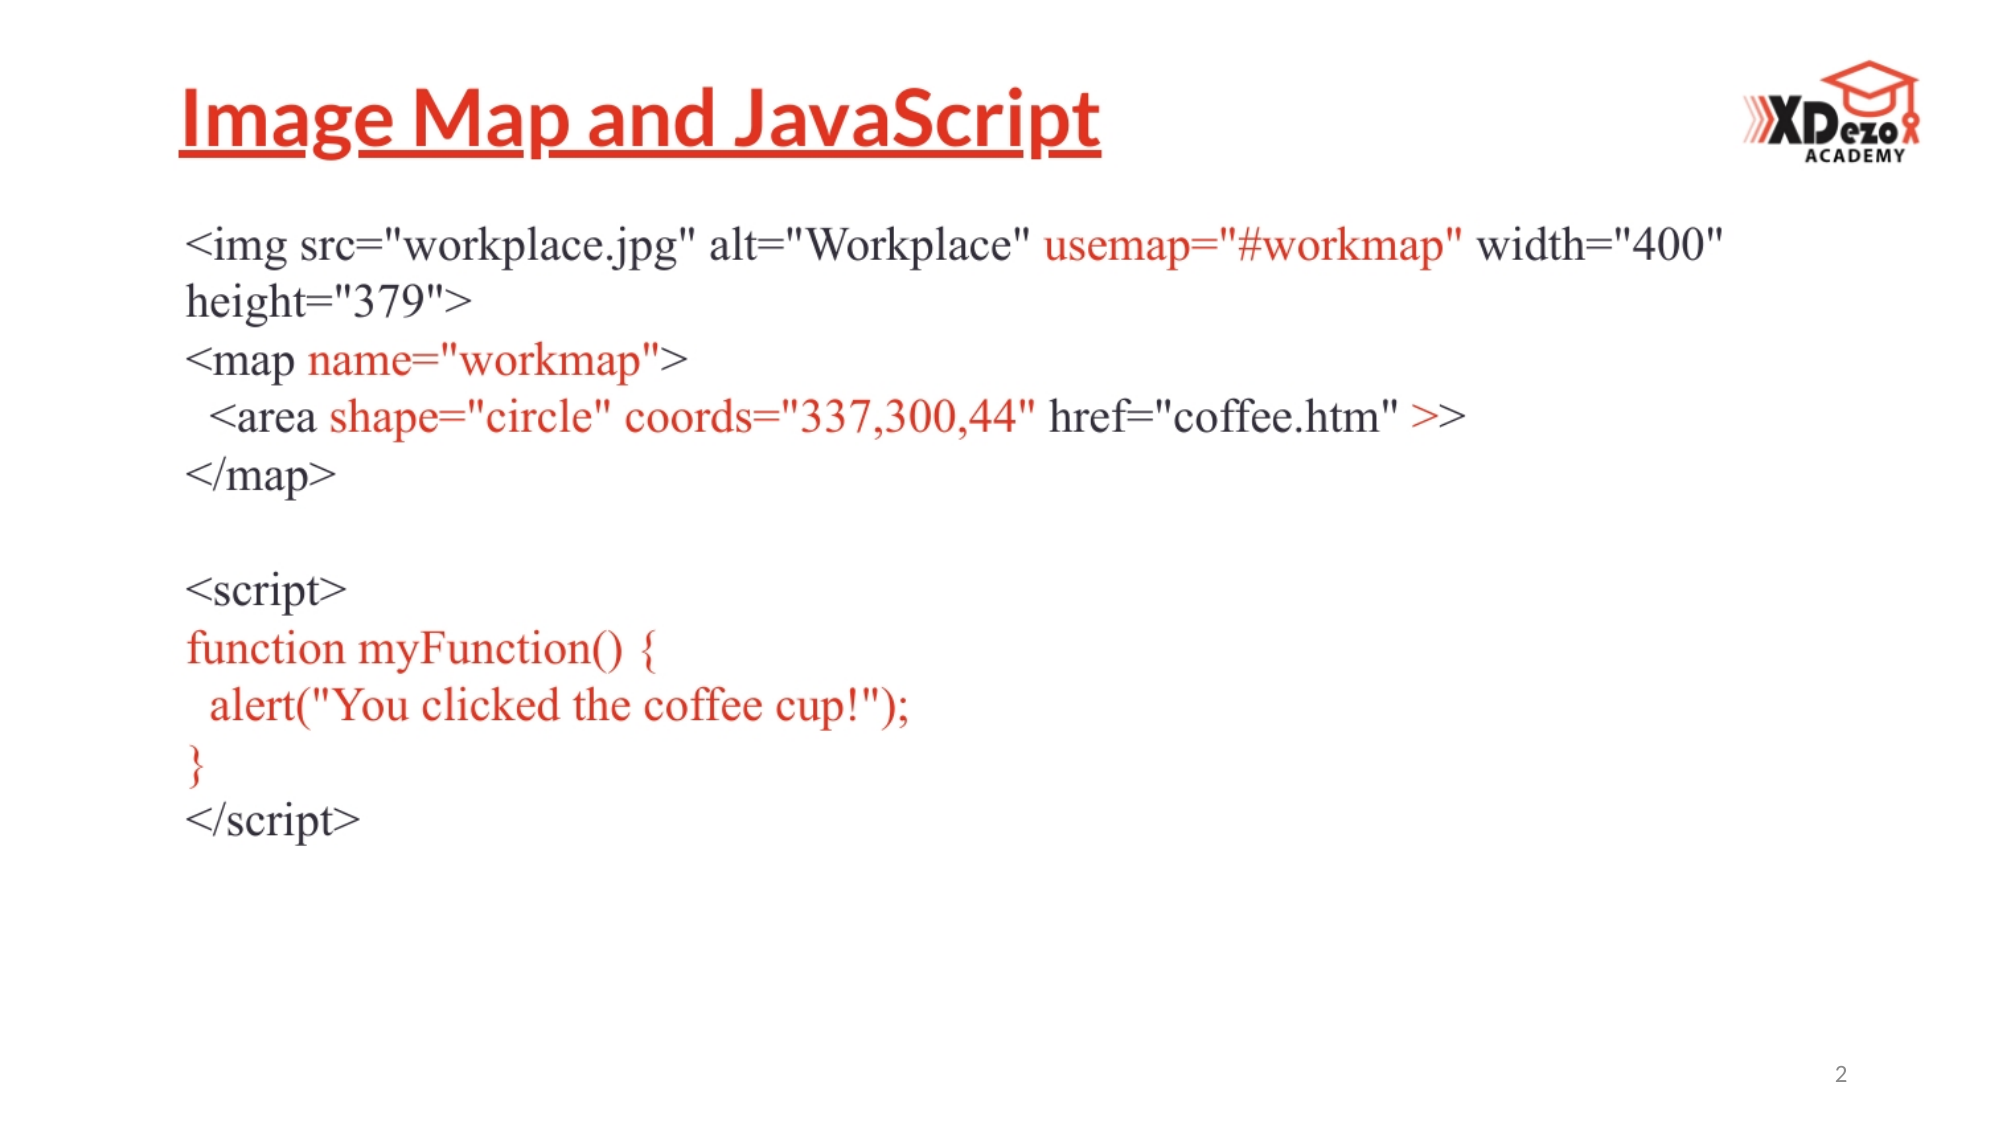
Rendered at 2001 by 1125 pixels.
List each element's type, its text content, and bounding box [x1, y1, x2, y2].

slide_number 2 [1412, 1059, 1863, 1103]
picture [147, 43, 1953, 1059]
